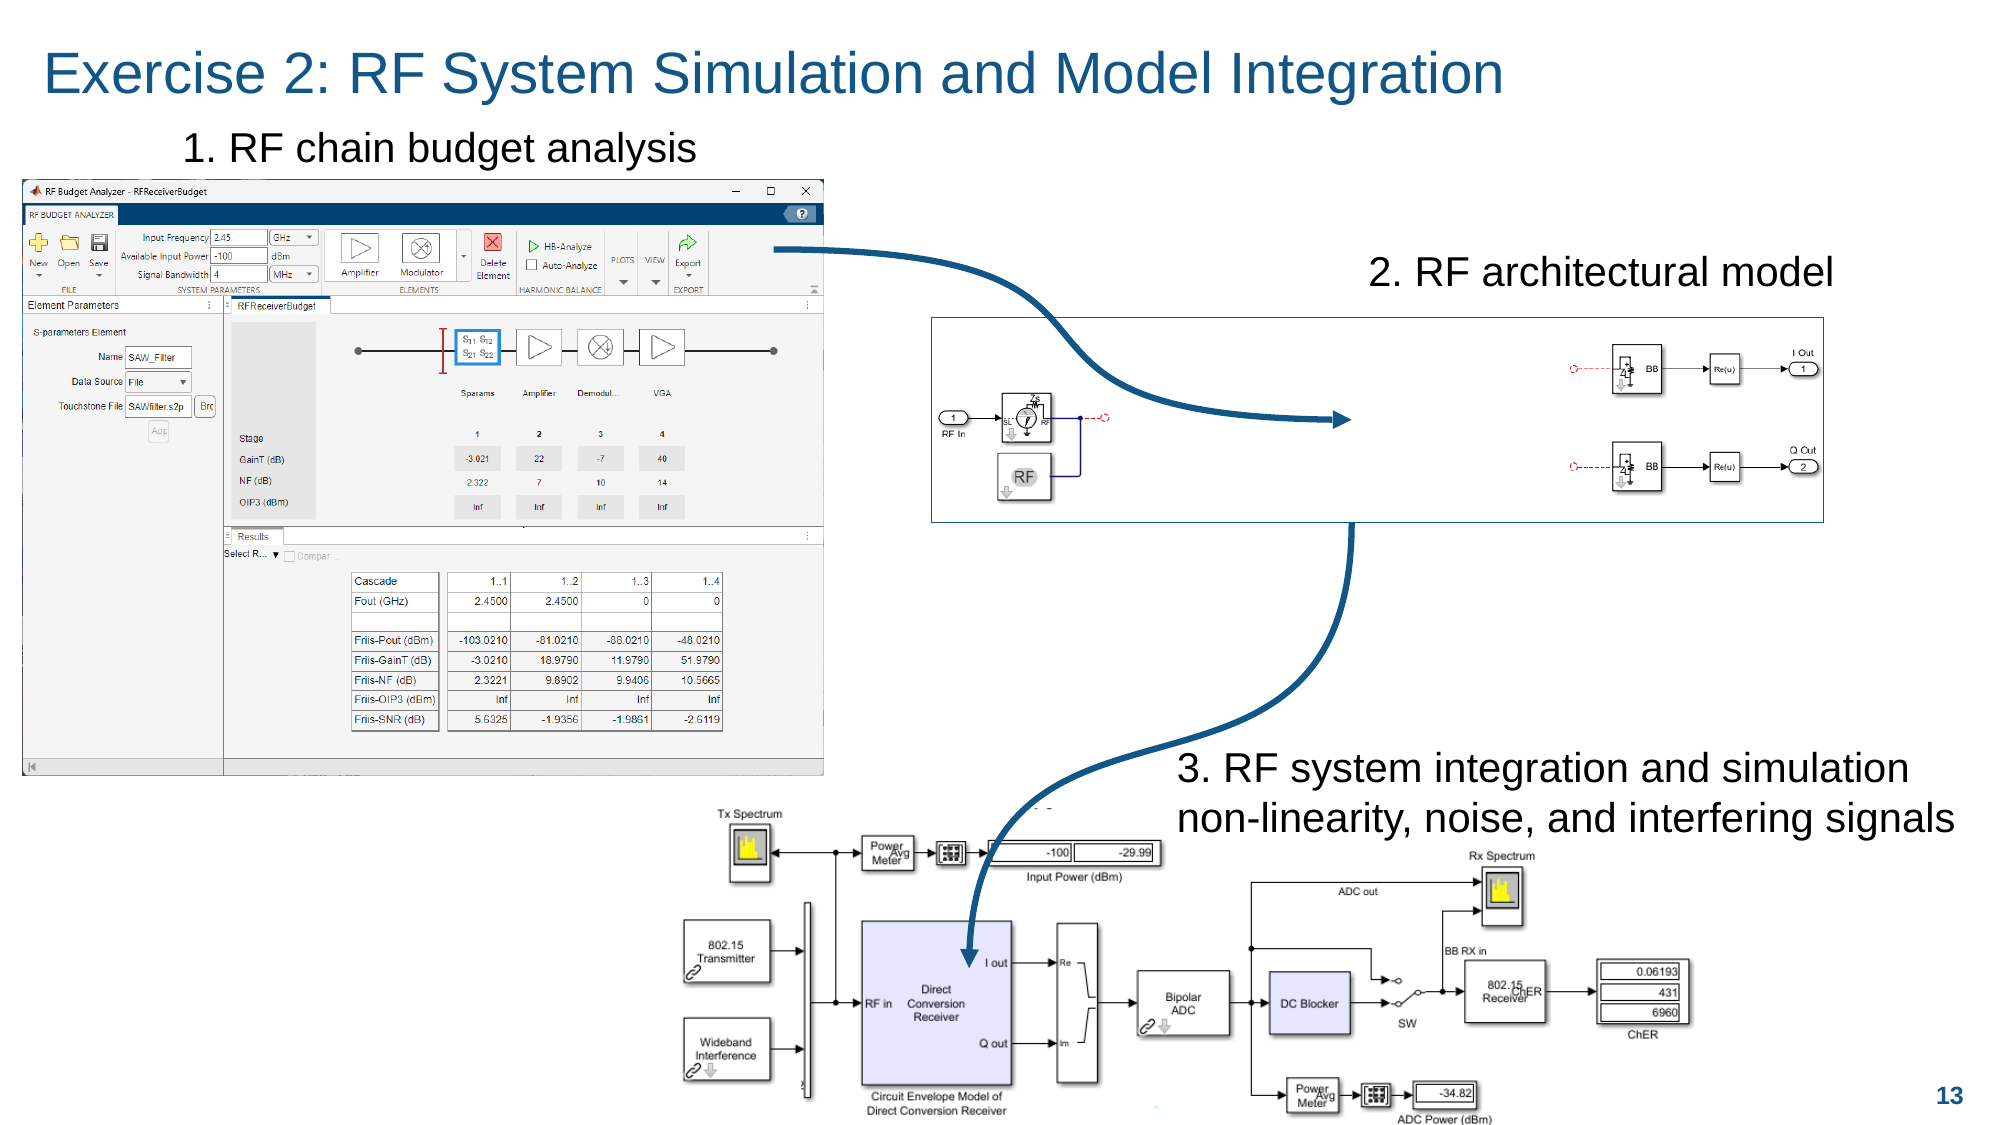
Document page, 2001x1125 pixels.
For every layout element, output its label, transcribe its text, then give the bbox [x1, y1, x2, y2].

title Exercise 2: RF System Simulation and Model Integration [28, 28, 2000, 191]
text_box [773, 236, 1852, 520]
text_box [21, 113, 824, 776]
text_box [676, 521, 1978, 1125]
